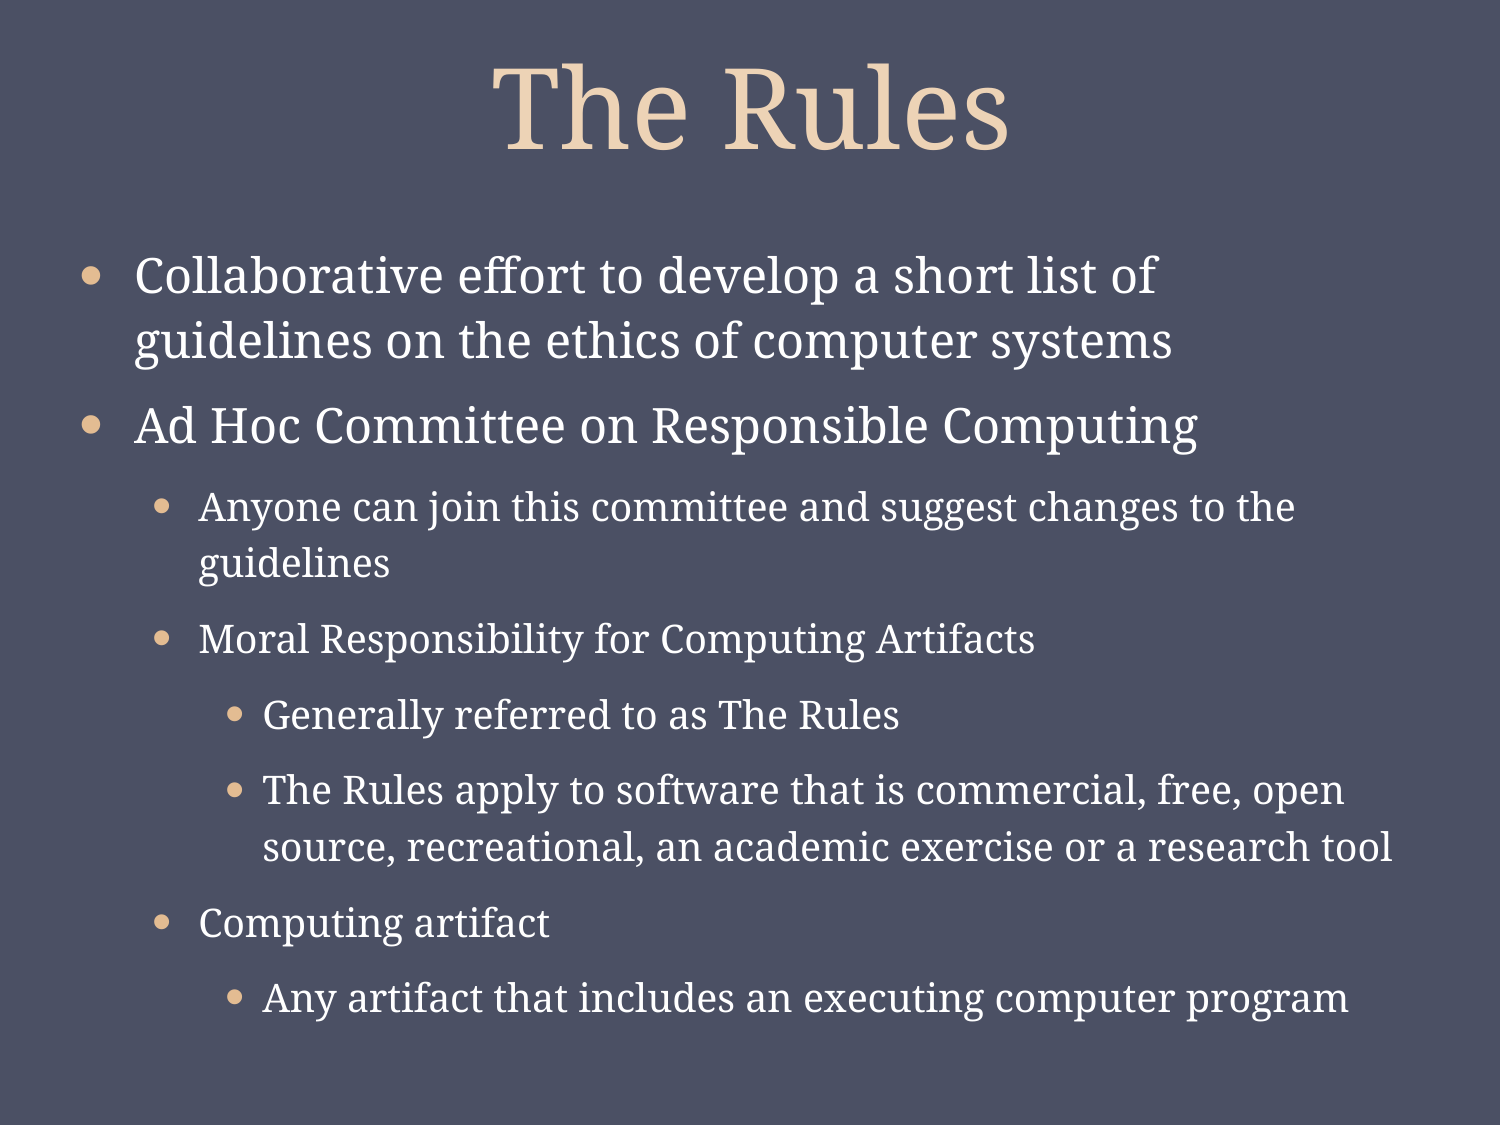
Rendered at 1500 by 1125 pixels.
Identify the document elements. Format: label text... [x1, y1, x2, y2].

title The Rules [76, 19, 1427, 180]
list Collaborative effort to develop a short list of guidelines on the ethics of computer systems Ad Hoc Committee on Responsible Computing Anyone can join this committee and suggest changes to the guidelines Moral Responsibility for Computing Artifacts Generally referred to as The Rules The Rules apply to software that is commercial, free, open source, recreational, an academic exercise or a research tool Computing artifact Any artifact that includes an executing computer program [64, 231, 1415, 1047]
